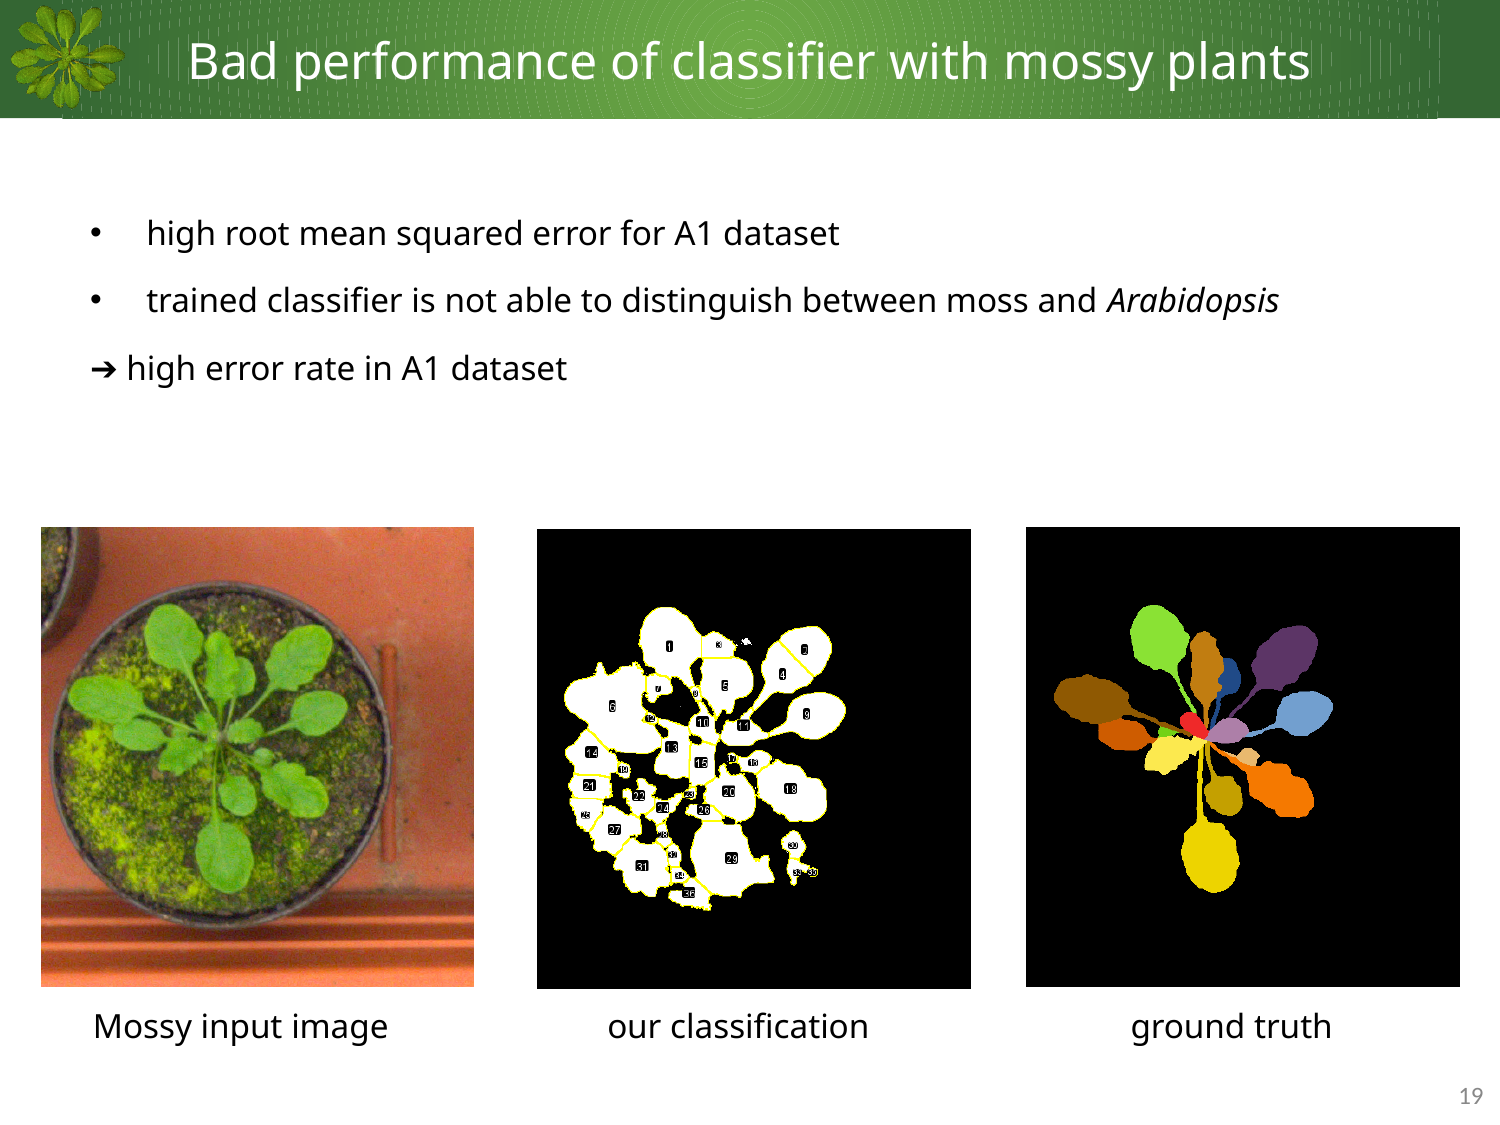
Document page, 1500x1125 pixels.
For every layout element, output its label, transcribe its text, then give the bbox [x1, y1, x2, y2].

text_box ground truth [1115, 997, 1371, 1059]
title Bad performance of classifier with mossy plants [0, 0, 1500, 119]
picture [40, 527, 475, 987]
list high root mean squared error for A1 dataset trained classifier is not able to distinguish between moss and Arabidopsis ➔ high error rate in A1 dataset [75, 184, 1425, 1005]
picture [1026, 527, 1460, 988]
picture [537, 529, 971, 989]
slide_number 19 [1407, 1065, 1499, 1125]
text_box our classification [592, 998, 916, 1059]
text_box Mossy input image [78, 997, 438, 1059]
